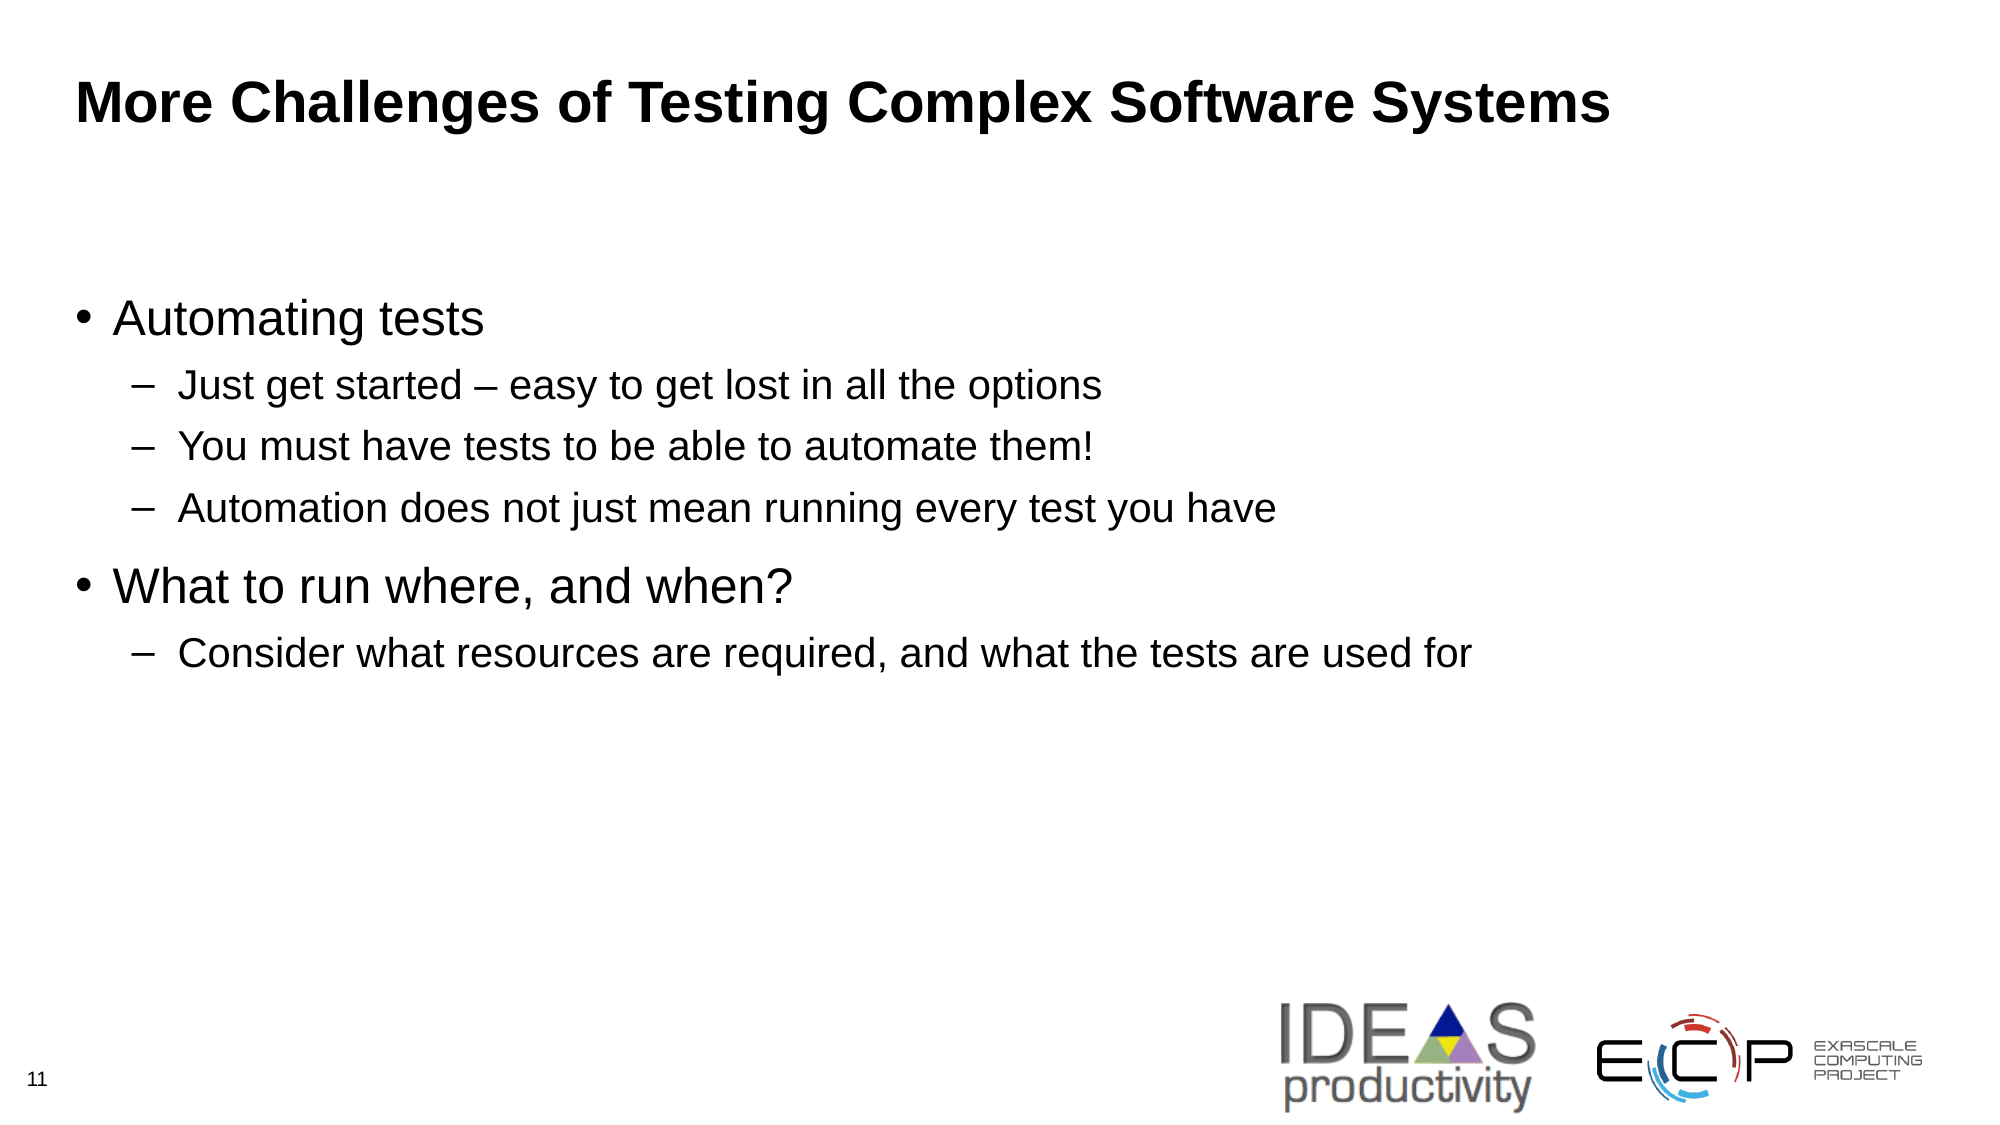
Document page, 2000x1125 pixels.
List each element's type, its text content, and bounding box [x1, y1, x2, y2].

picture [1597, 1014, 1922, 1103]
list Automating tests Just get started – easy to get lost in all the options You must have tests to be able to automate them! Automation does not just mean running every test you have What to run where, and when? Consider what resources are required, and what the tests are used for [59, 284, 1926, 950]
picture [1280, 1002, 1537, 1114]
title More Challenges of Testing Complex Software Systems [59, 67, 1926, 218]
